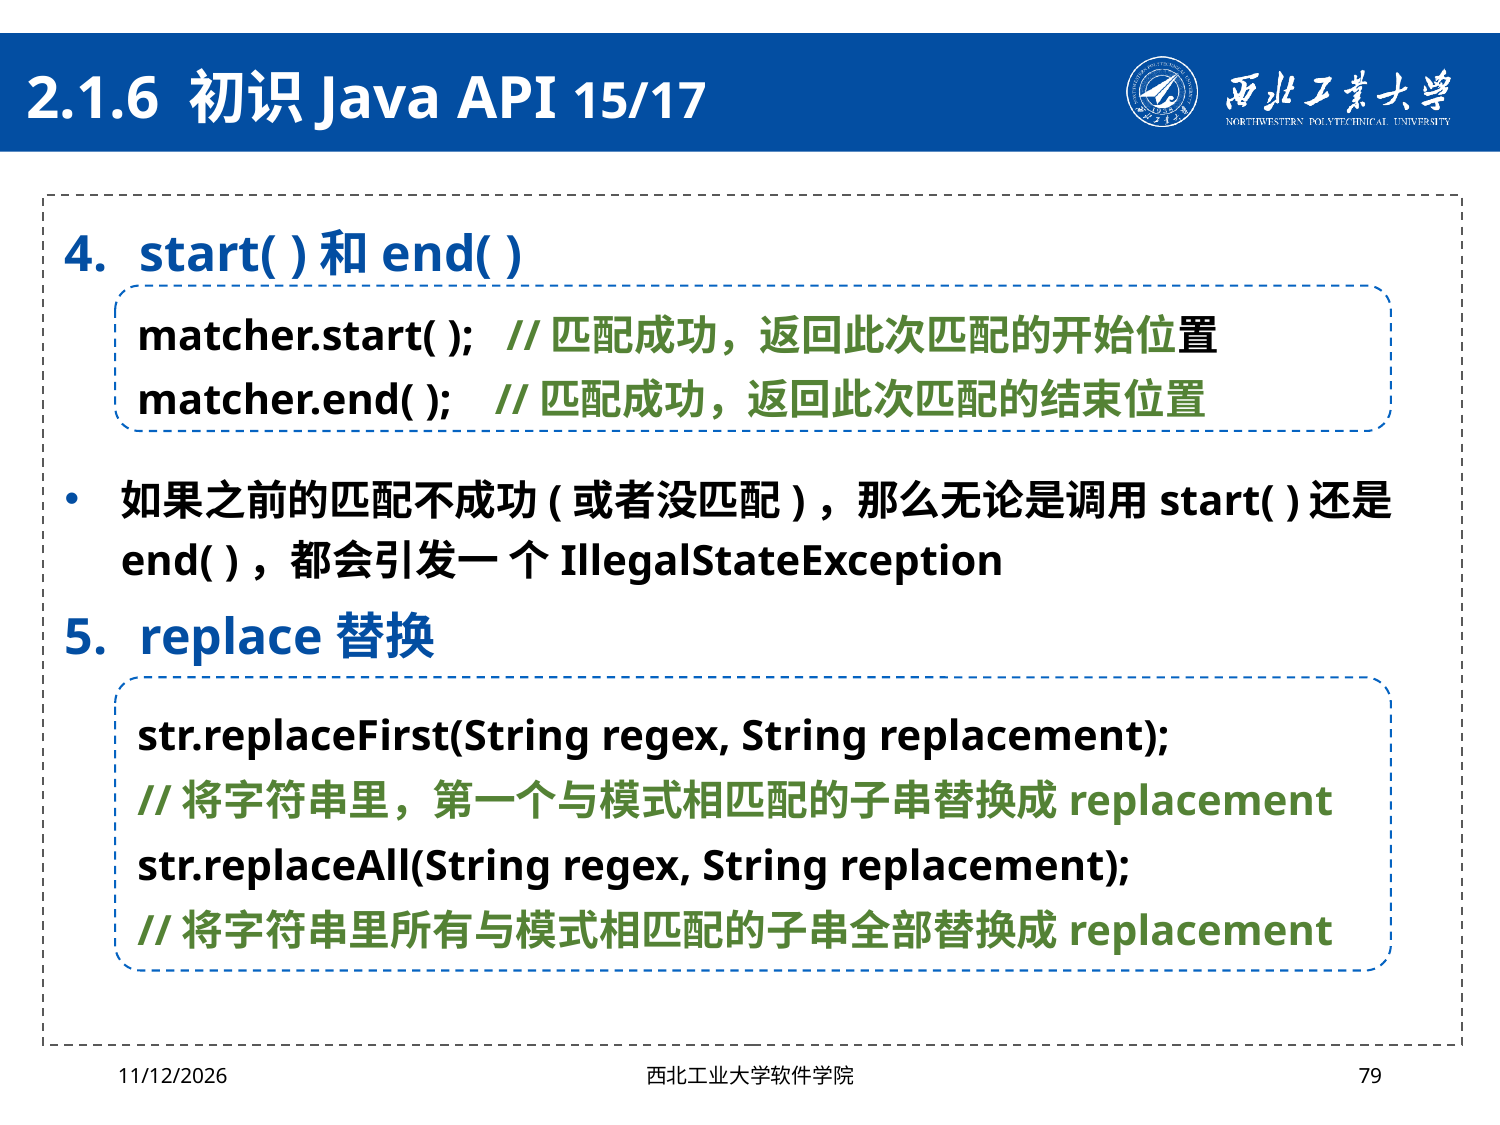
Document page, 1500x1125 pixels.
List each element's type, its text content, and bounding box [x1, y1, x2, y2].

text_box matcher.start( ); //匹配成功，返回此次匹配的开始位置 matcher.end( ); //匹配成功，返回此次匹配的结束位置 [115, 285, 1391, 431]
text_box str.replaceFirst(String regex, String replacement); //将字符串里，第一个与模式相匹配的子串替换成replacement str.replaceAll(String regex, String replacement); //将字符串里所有与模式相匹配的子串全部替换成replacement [115, 677, 1391, 971]
list start( )和end( ) 如果之前的匹配不成功(或者没匹配)，那么无论是调用start( )还是end( )，都会引发一 个IllegalStateException replace替换 [49, 201, 1457, 1036]
picture [1126, 56, 1198, 127]
footer 西北工业大学软件学院 [496, 1055, 1004, 1116]
slide_number 79 [1059, 1055, 1397, 1116]
picture [1226, 68, 1451, 125]
title 2.1.6 初识Java API 15/17 [11, 49, 1115, 149]
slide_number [103, 1055, 441, 1116]
